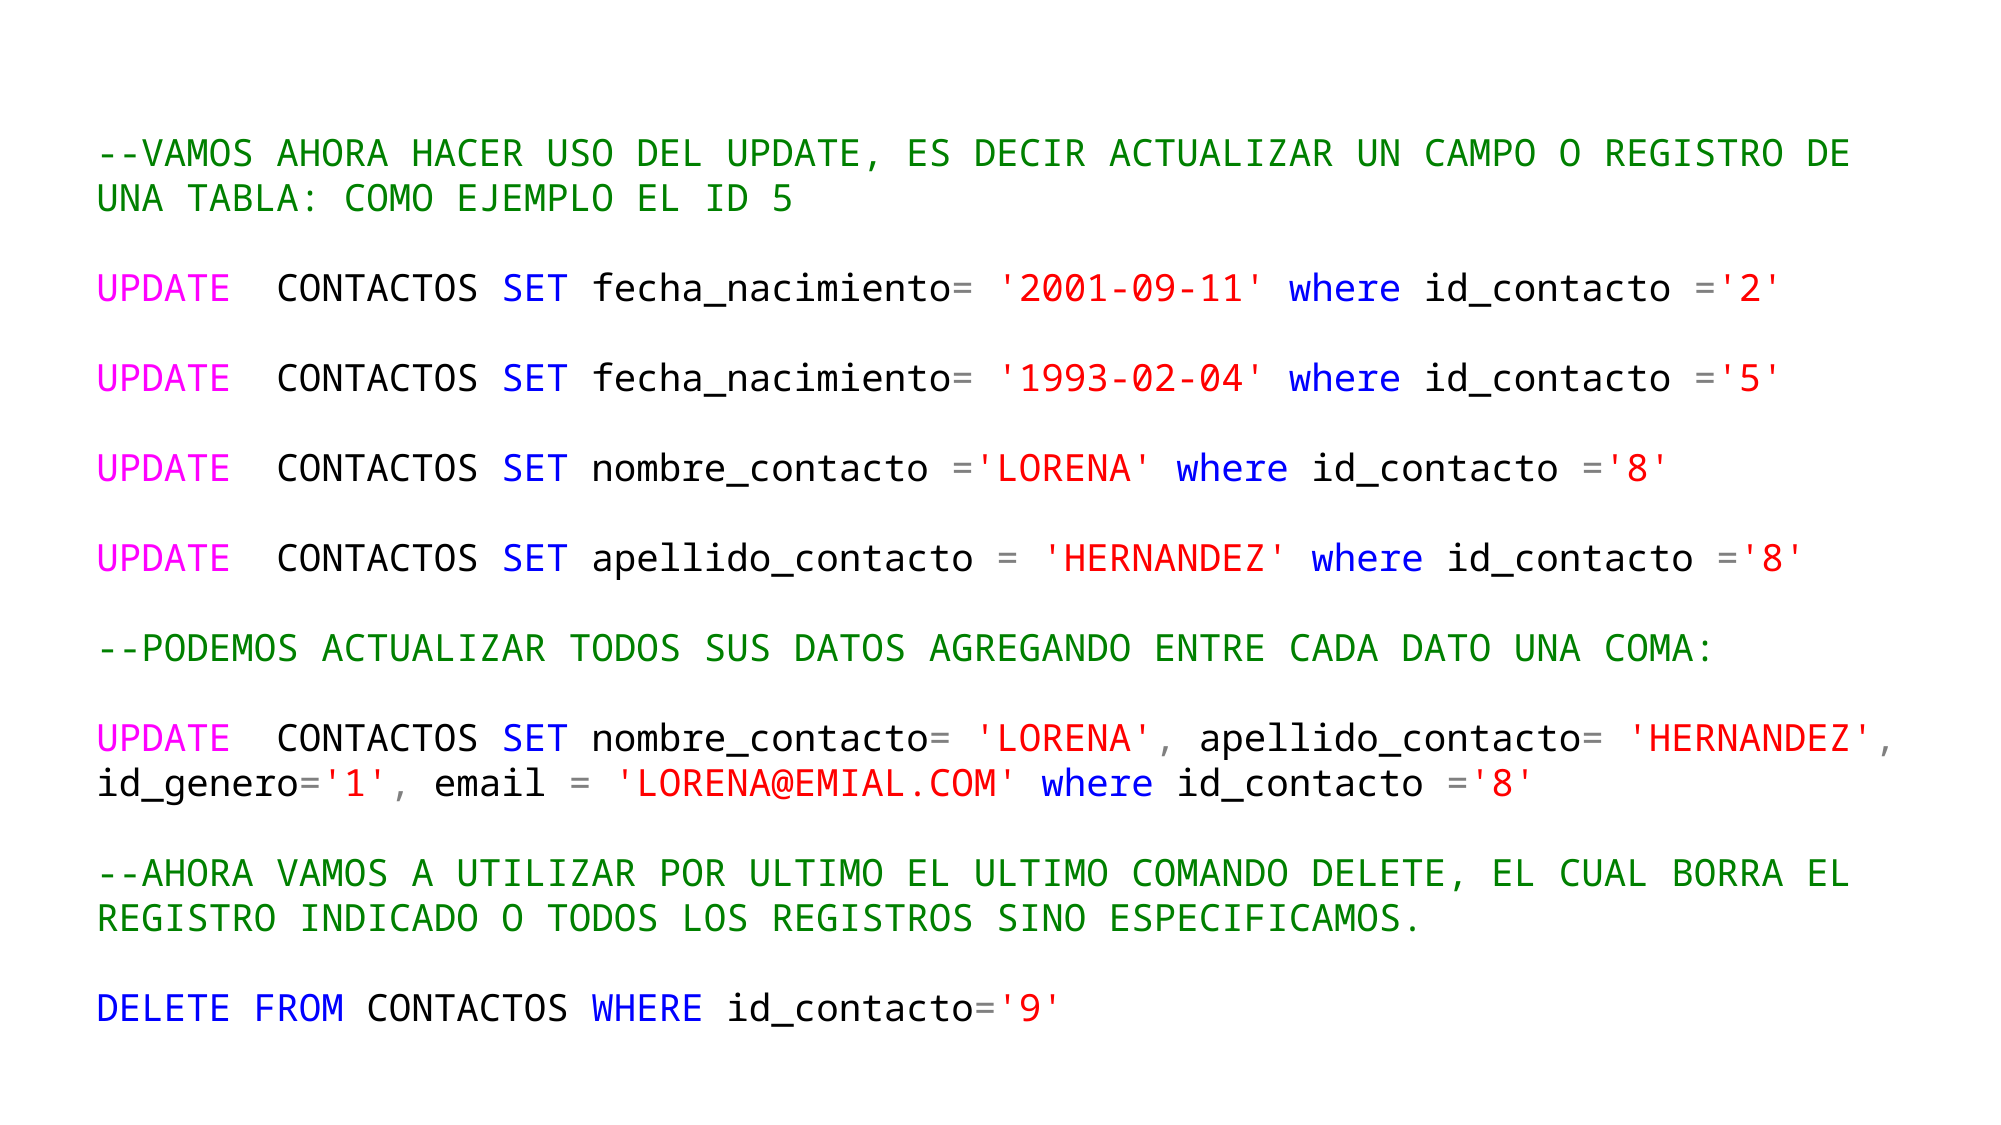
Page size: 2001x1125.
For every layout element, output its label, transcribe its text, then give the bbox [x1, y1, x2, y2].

text_box --VAMOS AHORA HACER USO DEL UPDATE, ES DECIR ACTUALIZAR UN CAMPO O REGISTRO DE UNA TABLA: COMO EJEMPLO EL ID 5 UPDATE CONTACTOS SET fecha_nacimiento= '2001-09-11' where id_contacto ='2' UPDATE CONTACTOS SET fecha_nacimiento= '1993-02-04' where id_contacto ='5' UPDATE CONTACTOS SET nombre_contacto ='LORENA' where id_contacto ='8' UPDATE CONTACTOS SET apellido_contacto = 'HERNANDEZ' where id_contacto ='8' --PODEMOS ACTUALIZAR TODOS SUS DATOS AGREGANDO ENTRE CADA DATO UNA COMA: UPDATE CONTACTOS SET nombre_contacto= 'LORENA', apellido_contacto= 'HERNANDEZ', id_genero='1', email = 'LORENA@EMIAL.COM' where id_contacto ='8' --AHORA VAMOS A UTILIZAR POR ULTIMO EL ULTIMO COMANDO DELETE, EL CUAL BORRA EL REGISTRO INDICADO O TODOS LOS REGISTROS SINO ESPECIFICAMOS. DELETE FROM CONTACTOS WHERE id_contacto='9' [81, 76, 1919, 1082]
